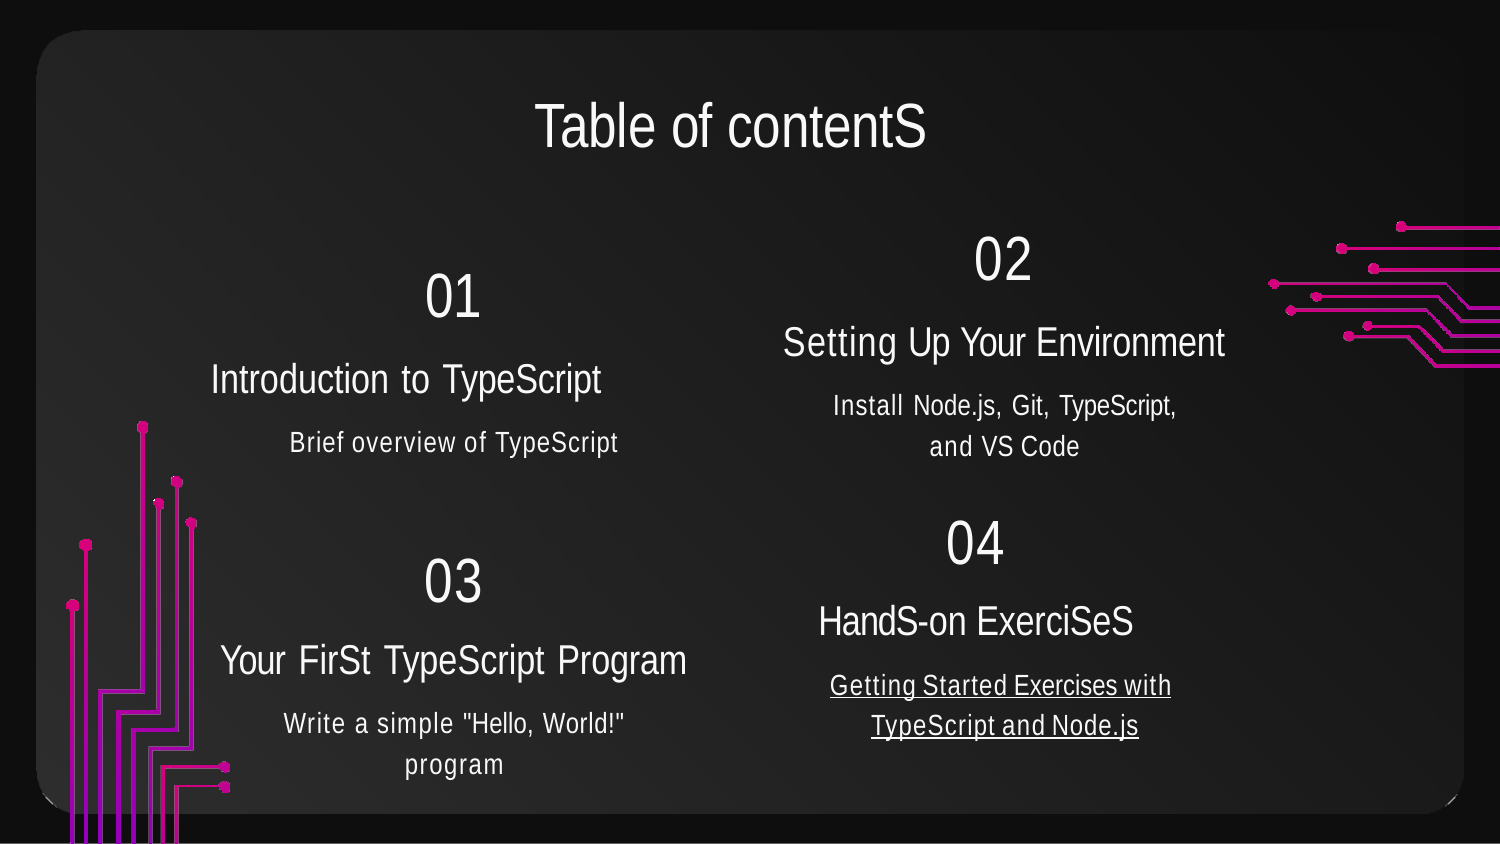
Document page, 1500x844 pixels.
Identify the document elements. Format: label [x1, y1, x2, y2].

text_box [1268, 263, 1500, 354]
picture [35, 29, 1500, 844]
text_box [98, 421, 230, 844]
text_box [0, 0, 1500, 844]
